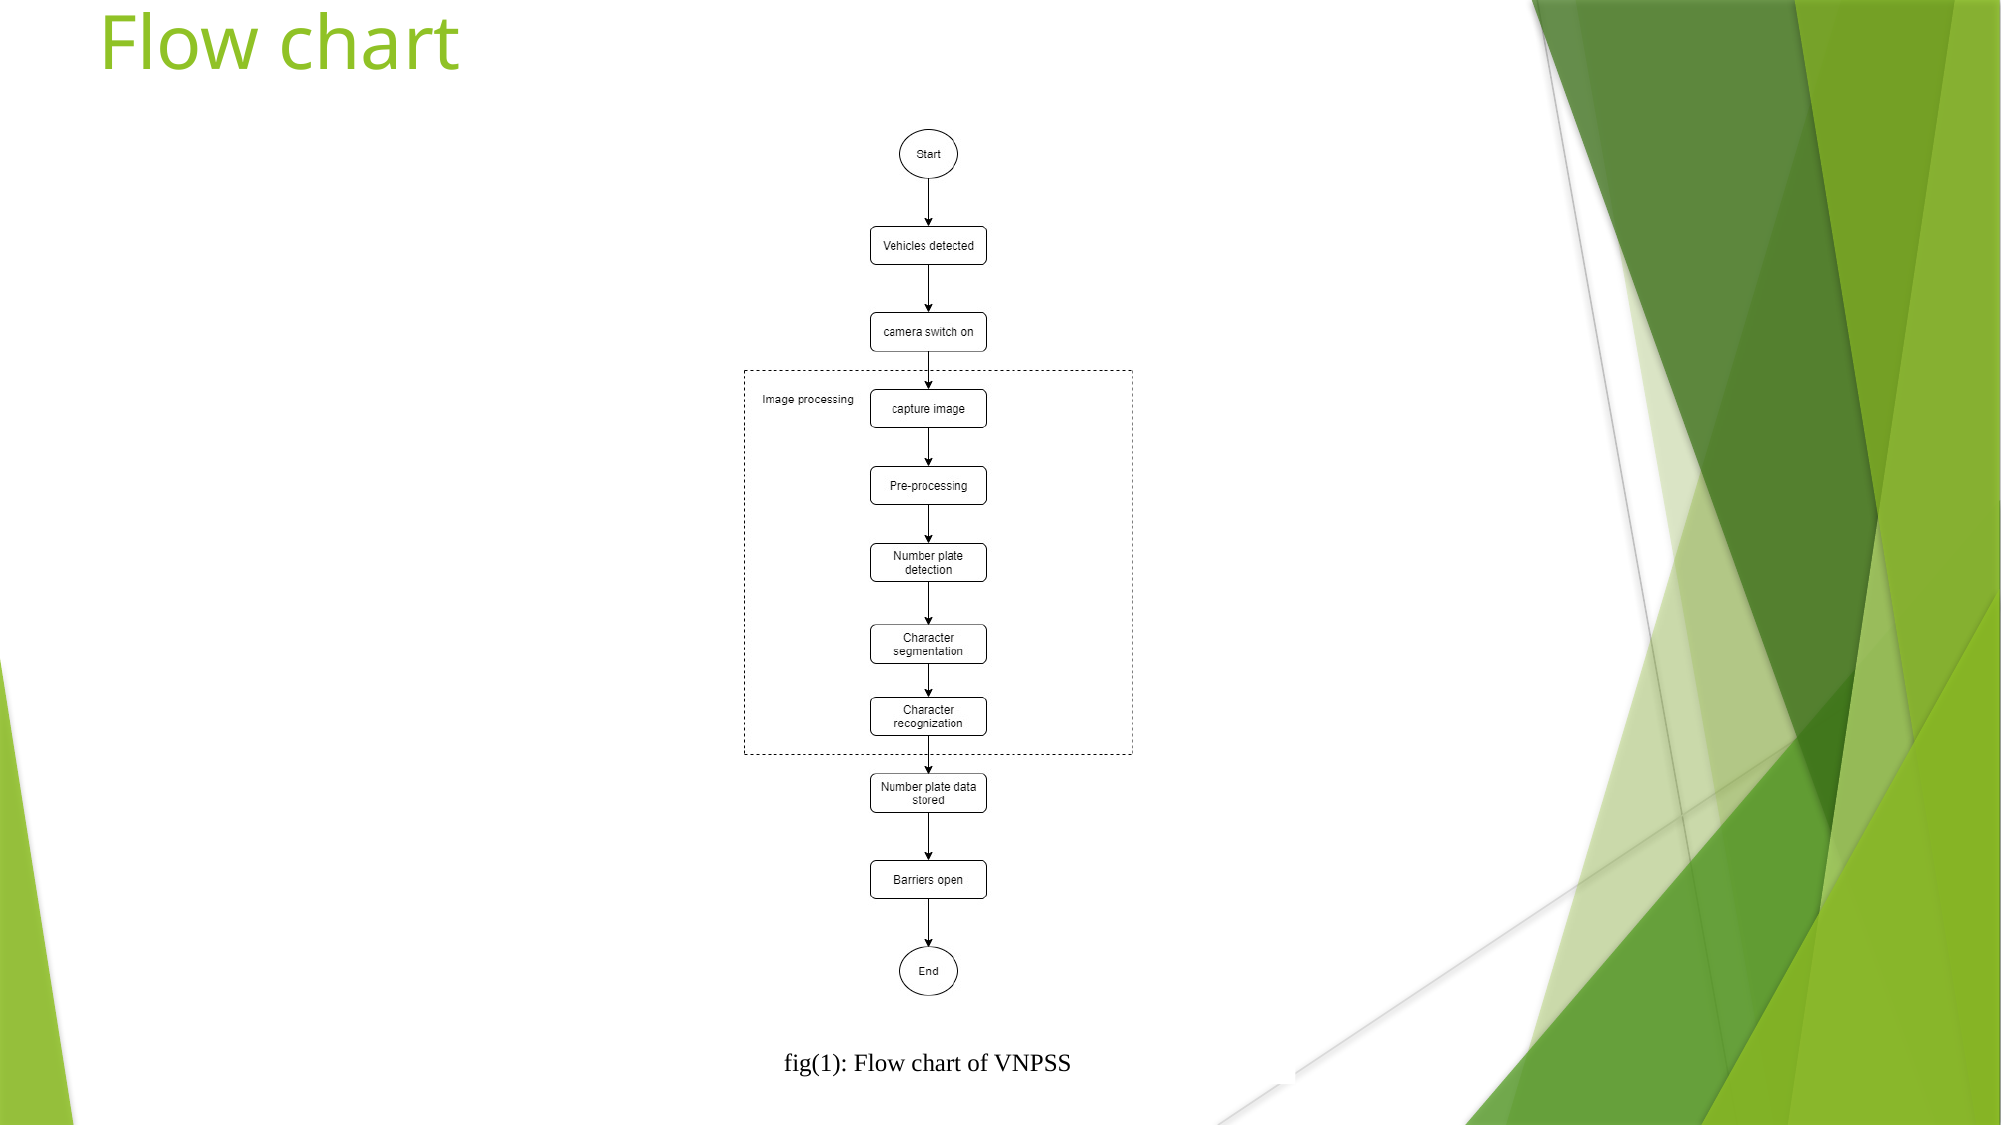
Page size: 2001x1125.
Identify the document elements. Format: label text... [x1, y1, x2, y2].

title Flow chart [83, 0, 787, 237]
picture [744, 128, 1134, 997]
text_box fig(1): Flow chart of VNPSS [768, 1024, 1296, 1085]
